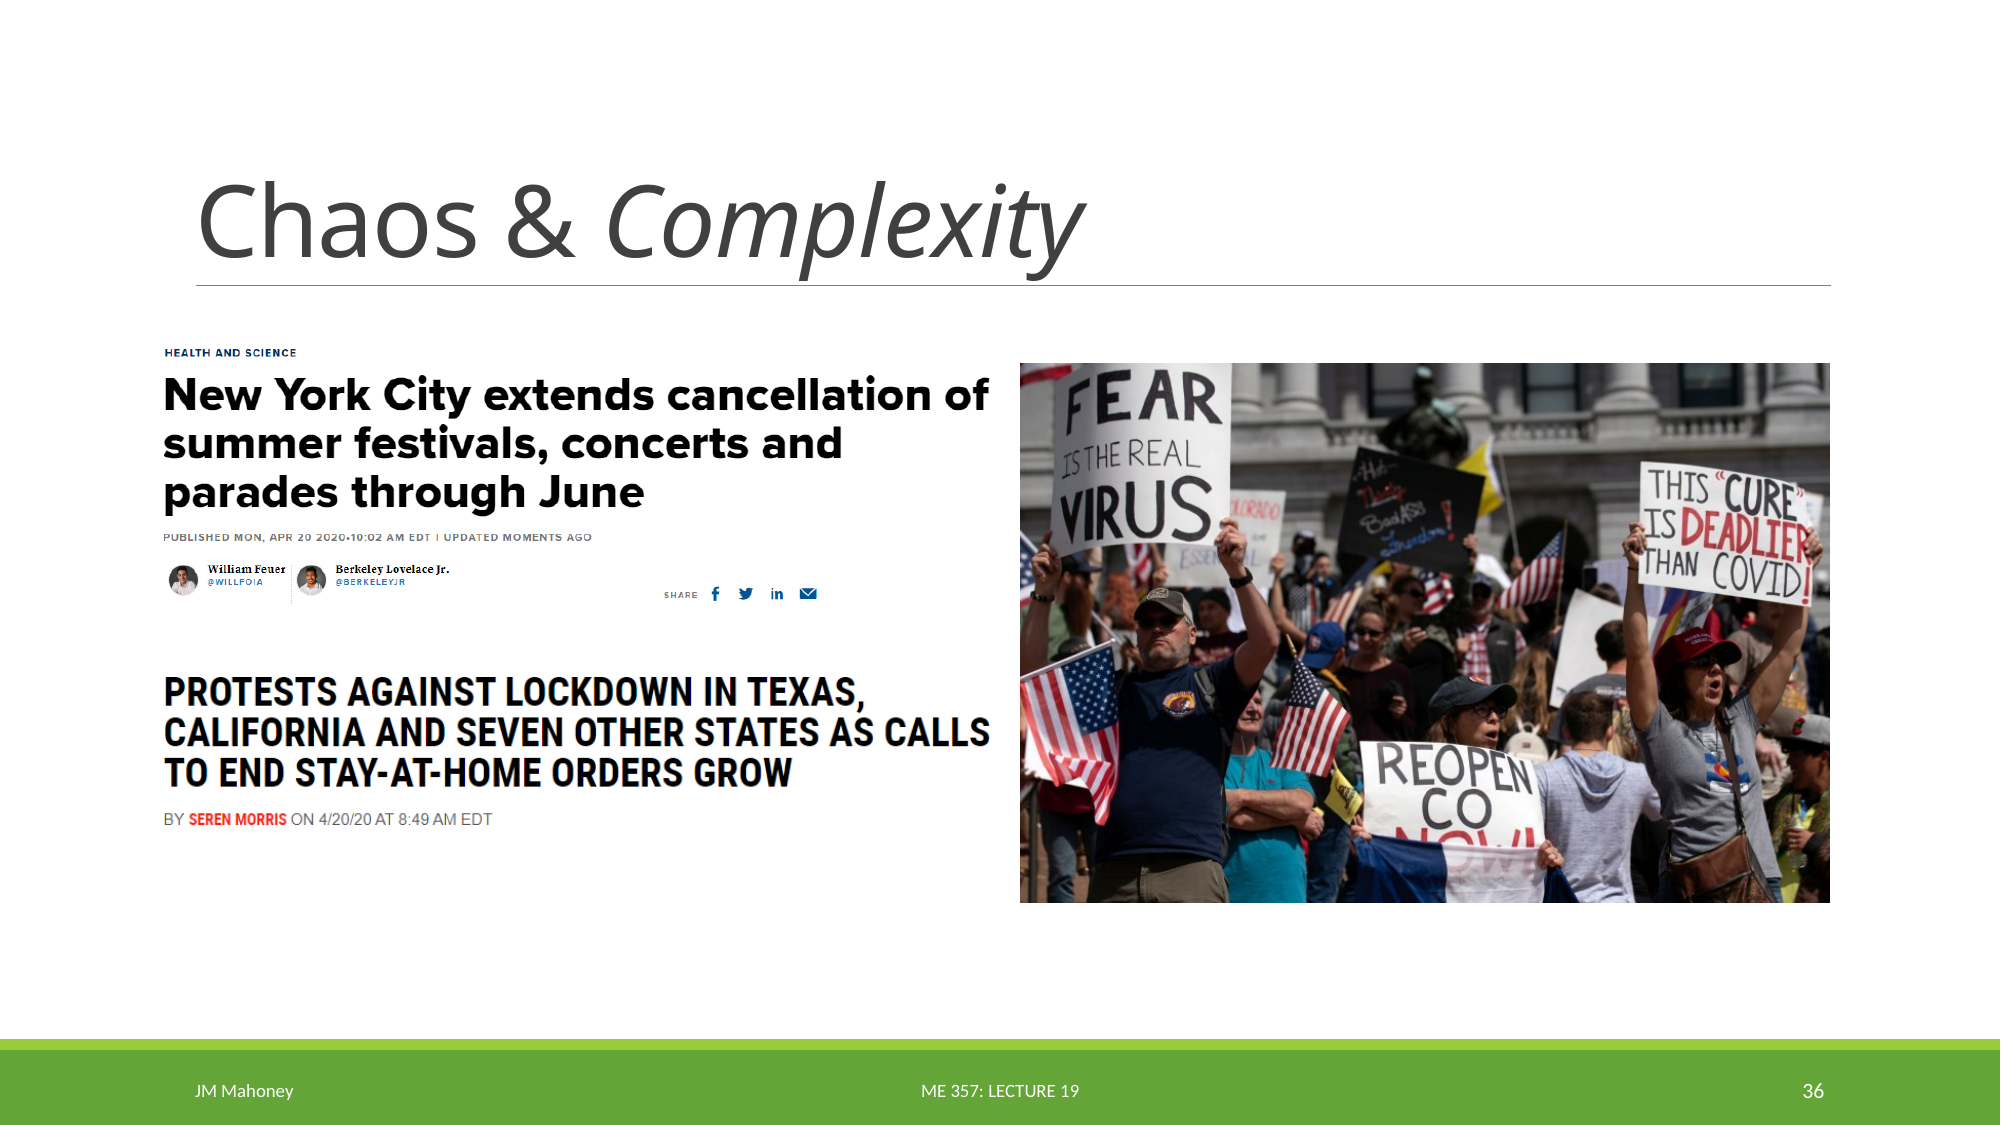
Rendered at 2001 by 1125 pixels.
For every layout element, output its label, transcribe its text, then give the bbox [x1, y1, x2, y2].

slide_number JM Mahoney [180, 1059, 586, 1120]
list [163, 349, 990, 605]
title Chaos & Complexity [180, 47, 1830, 285]
picture [163, 677, 990, 825]
footer ME 357: Lecture 19 [604, 1059, 1396, 1120]
slide_number 36 [1624, 1059, 1840, 1120]
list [1019, 362, 1831, 903]
